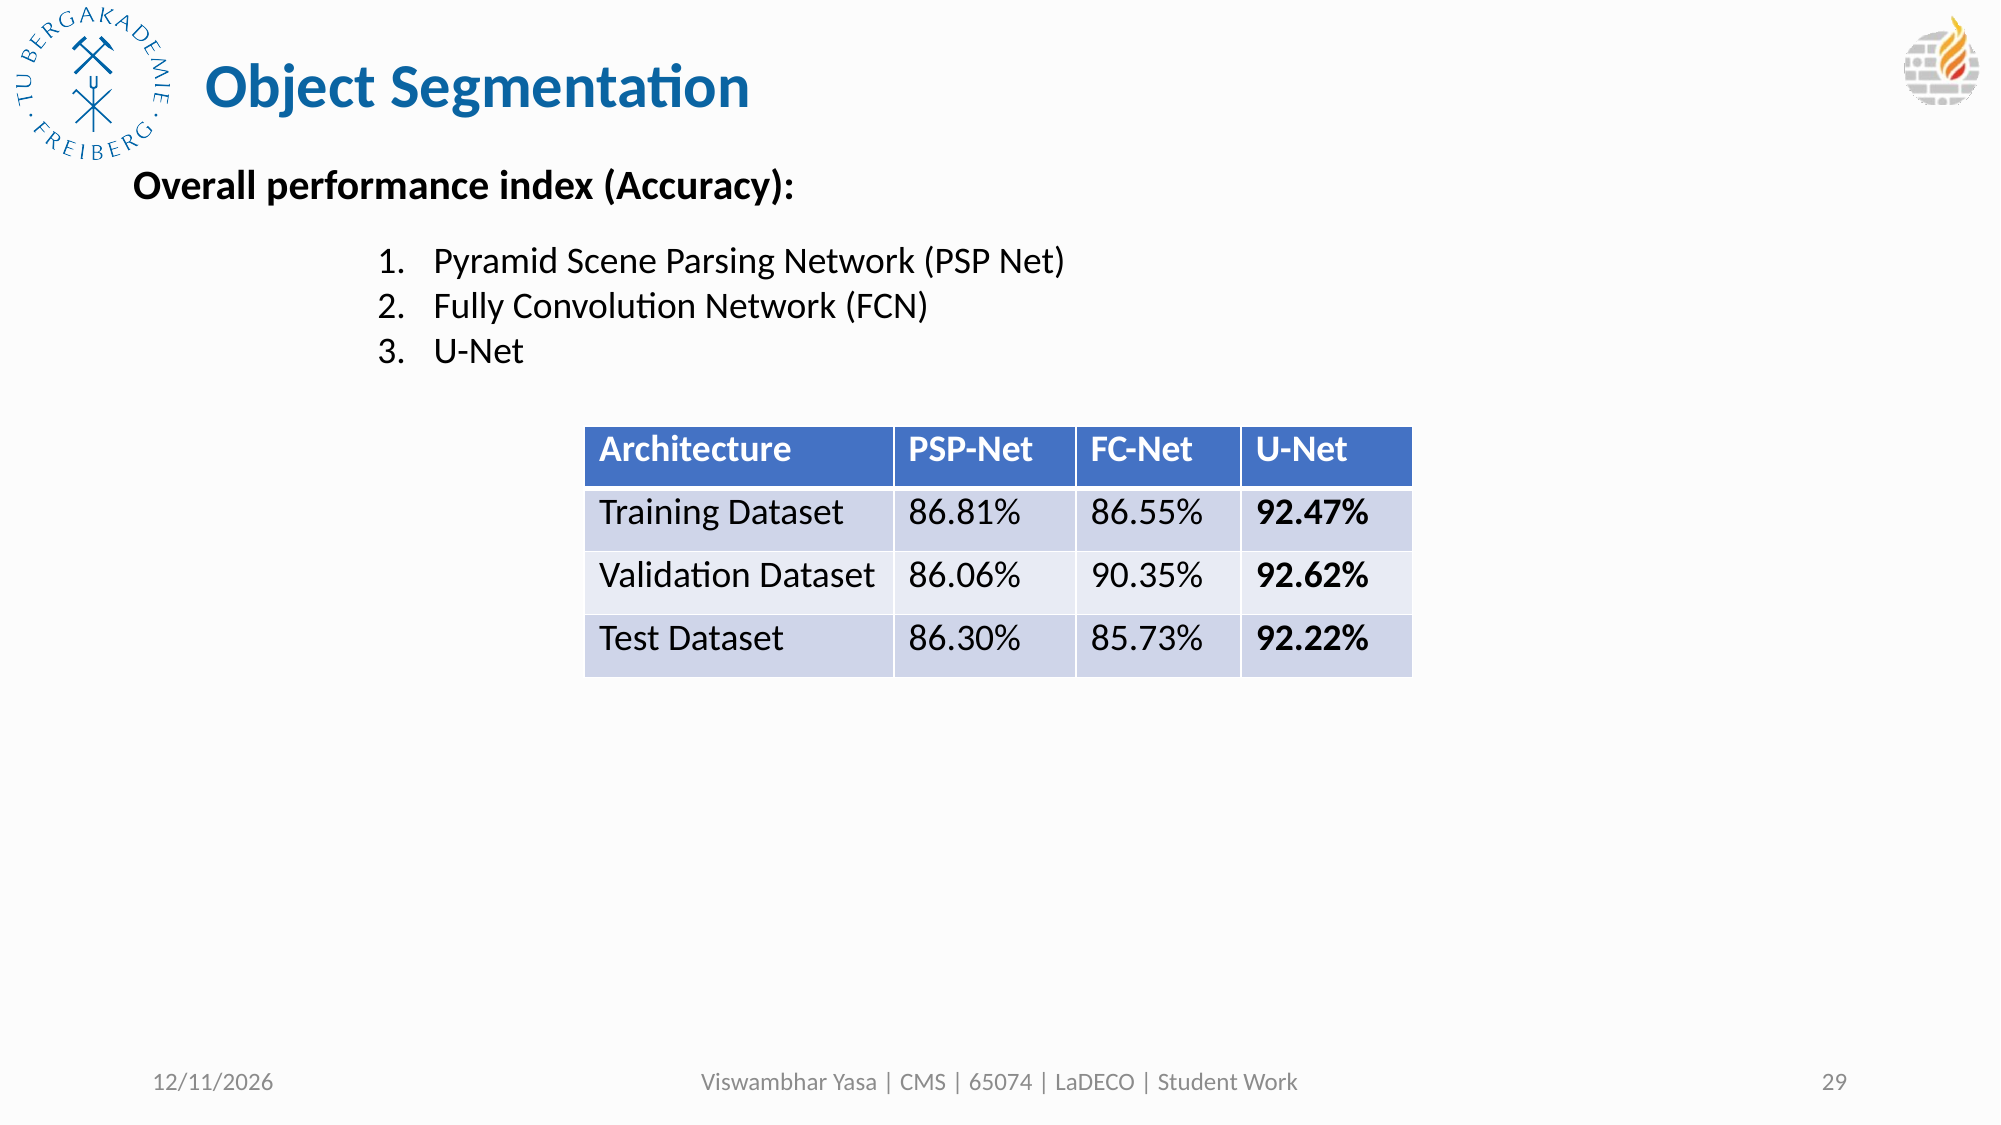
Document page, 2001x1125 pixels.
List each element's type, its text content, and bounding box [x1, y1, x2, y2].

picture [16, 7, 170, 160]
text_box Overall performance index (Accuracy): [118, 150, 835, 216]
table_header Architecture [585, 427, 893, 486]
table_cell Test Dataset [585, 615, 893, 677]
table_cell 92.47% [1242, 491, 1412, 551]
table_cell 92.22% [1242, 615, 1412, 677]
table_cell 86.30% [895, 615, 1075, 677]
footer Viswambhar Yasa | CMS | 65074 | LaDECO | Student Work [662, 1051, 1338, 1111]
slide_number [137, 1051, 588, 1111]
table_cell Validation Dataset [585, 552, 893, 614]
text_box Object Segmentation [190, 37, 1247, 128]
table_header U-Net [1242, 427, 1412, 486]
table_cell Training Dataset [585, 491, 893, 551]
table_cell 90.35% [1077, 552, 1240, 614]
table_header PSP-Net [895, 427, 1075, 486]
picture [1900, 14, 1984, 107]
table_cell 86.81% [895, 491, 1075, 551]
text_box Pyramid Scene Parsing Network (PSP Net) Fully Convolution Network (FCN) U-Net [362, 228, 1302, 378]
table_cell 86.55% [1077, 491, 1240, 551]
table_cell 86.06% [895, 552, 1075, 614]
table_cell 85.73% [1077, 615, 1240, 677]
table_header FC-Net [1077, 427, 1240, 486]
table_cell 92.62% [1242, 552, 1412, 614]
slide_number 29 [1412, 1051, 1863, 1111]
